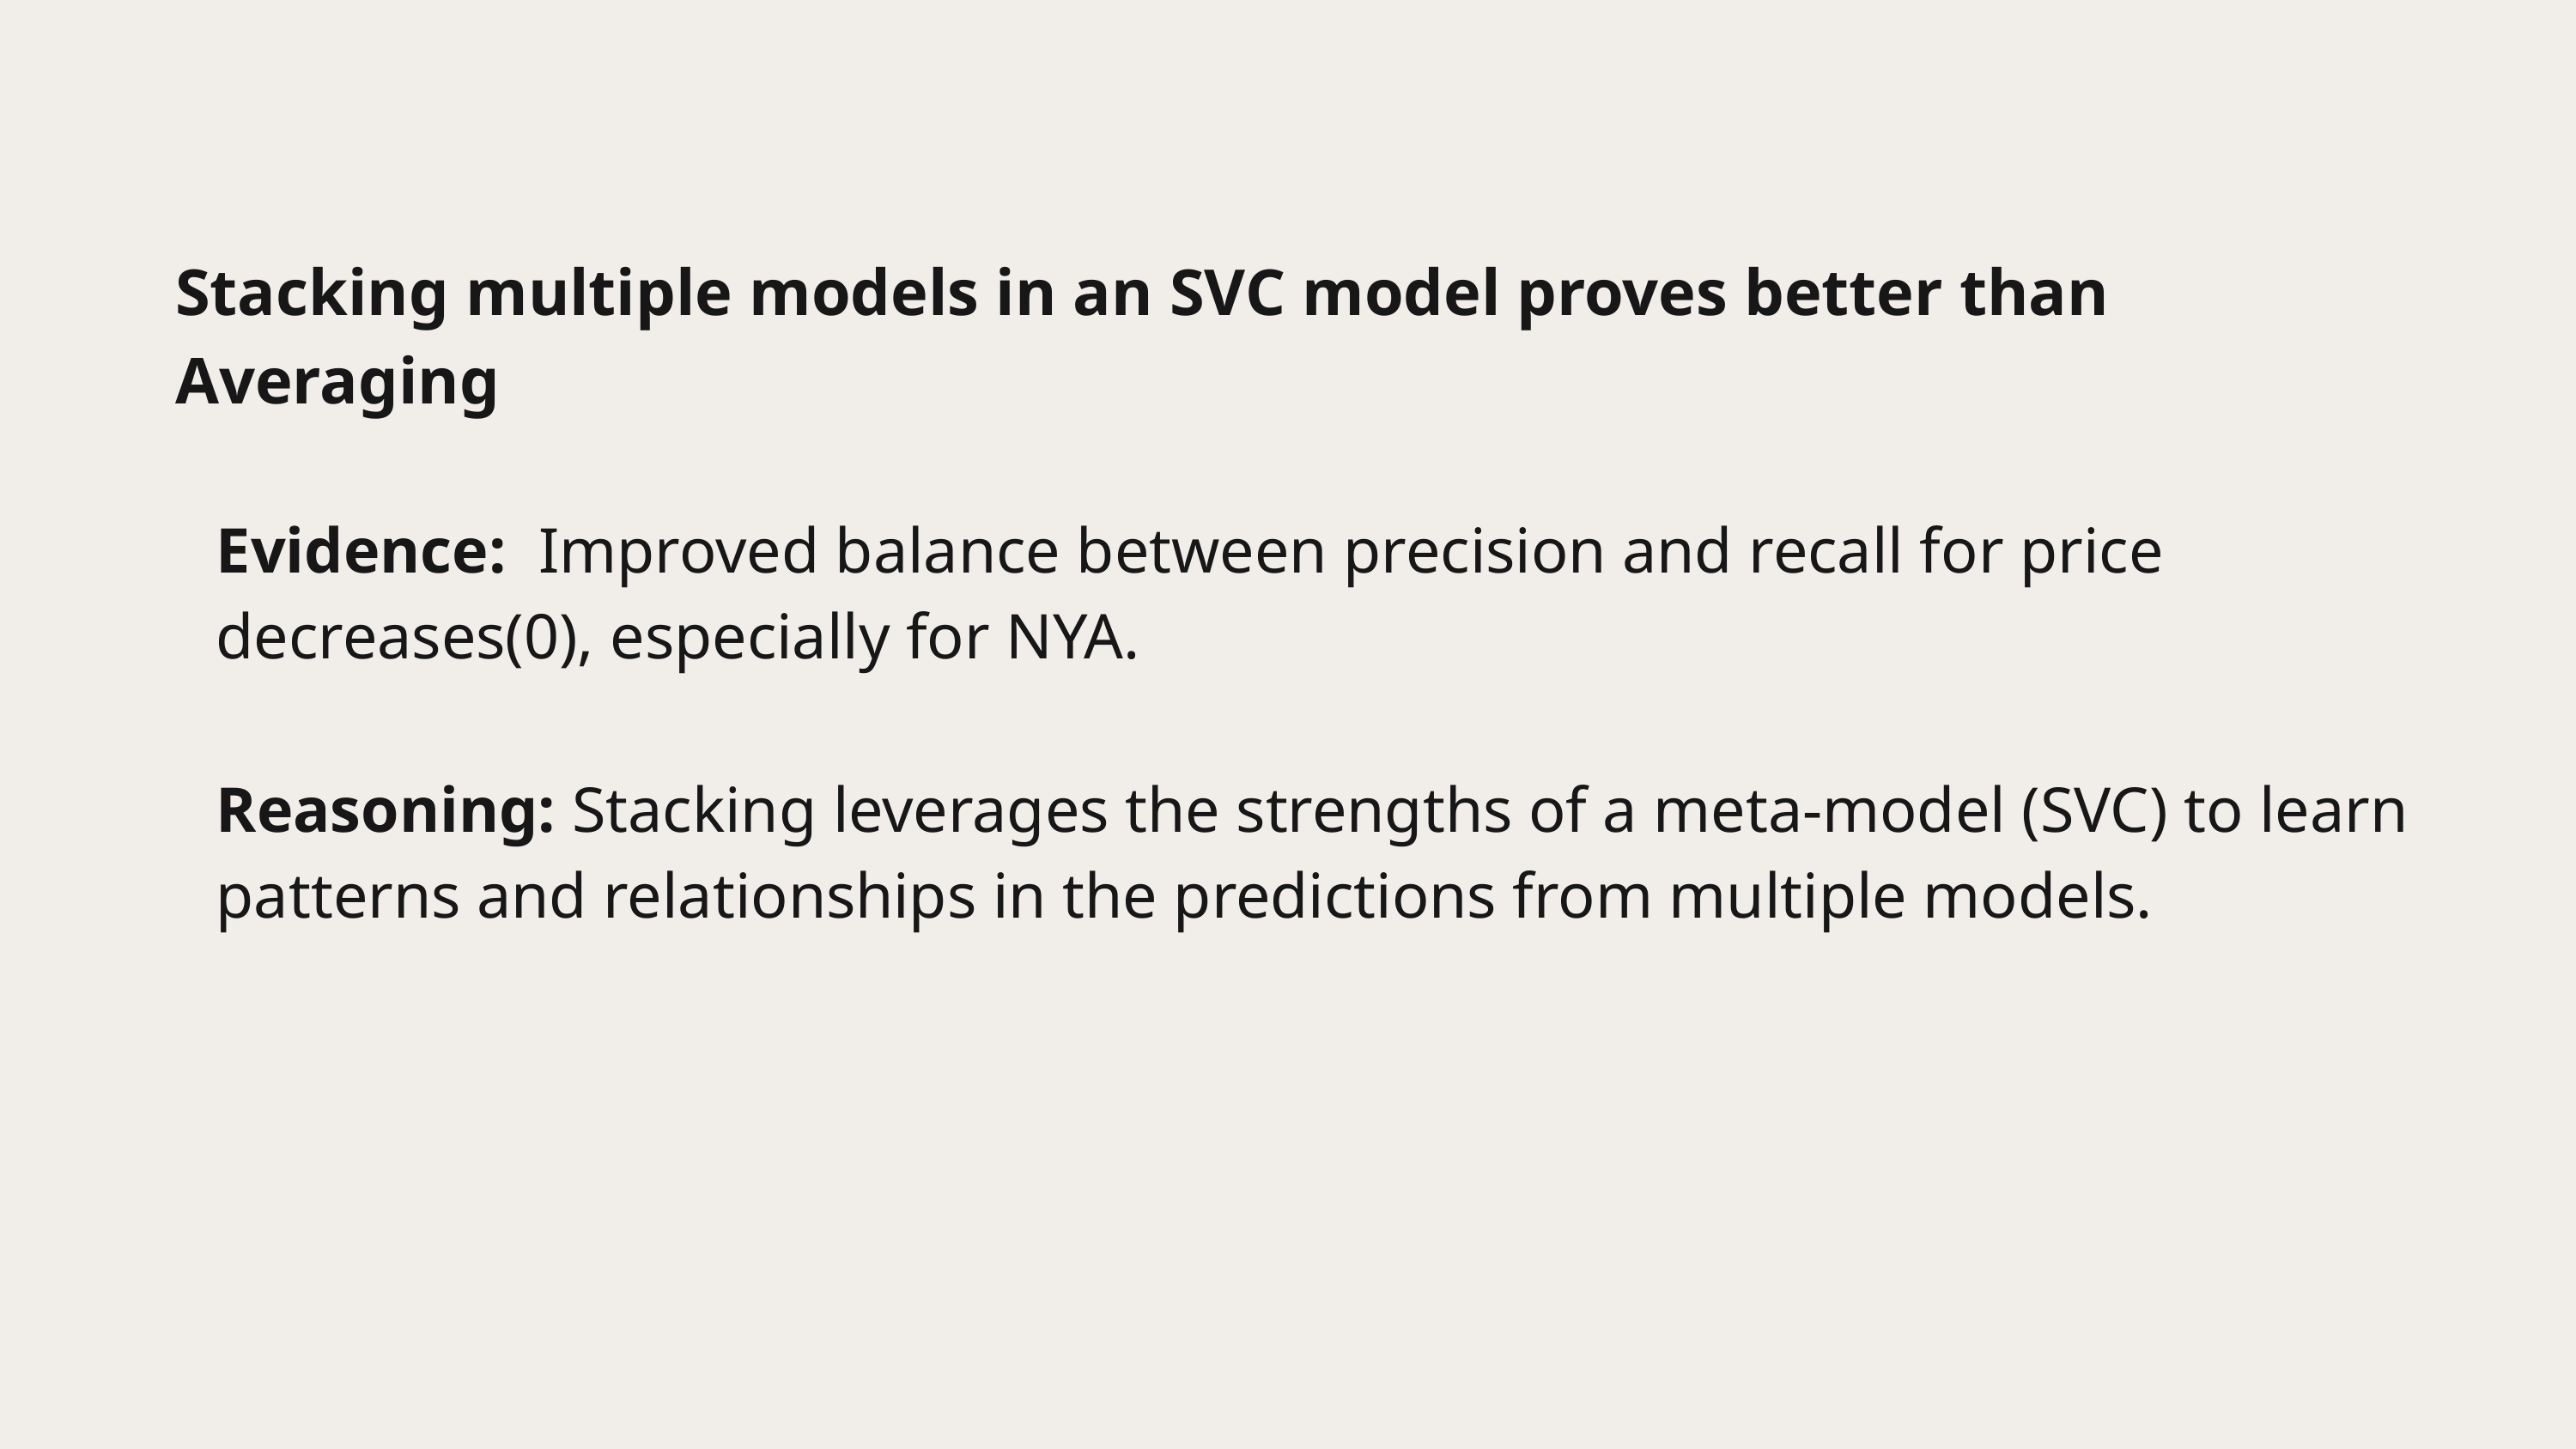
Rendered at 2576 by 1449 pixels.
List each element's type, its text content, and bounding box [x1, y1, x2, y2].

text_box Stacking multiple models in an SVC model proves better than Averaging [175, 239, 2432, 417]
text_box Evidence: Improved balance between precision and recall for price decreases(0), especially for NYA. Reasoning: Stacking leverages the strengths of a meta-model (SVC) to learn patterns and relationships in the predictions from multiple models. [216, 409, 2472, 1083]
